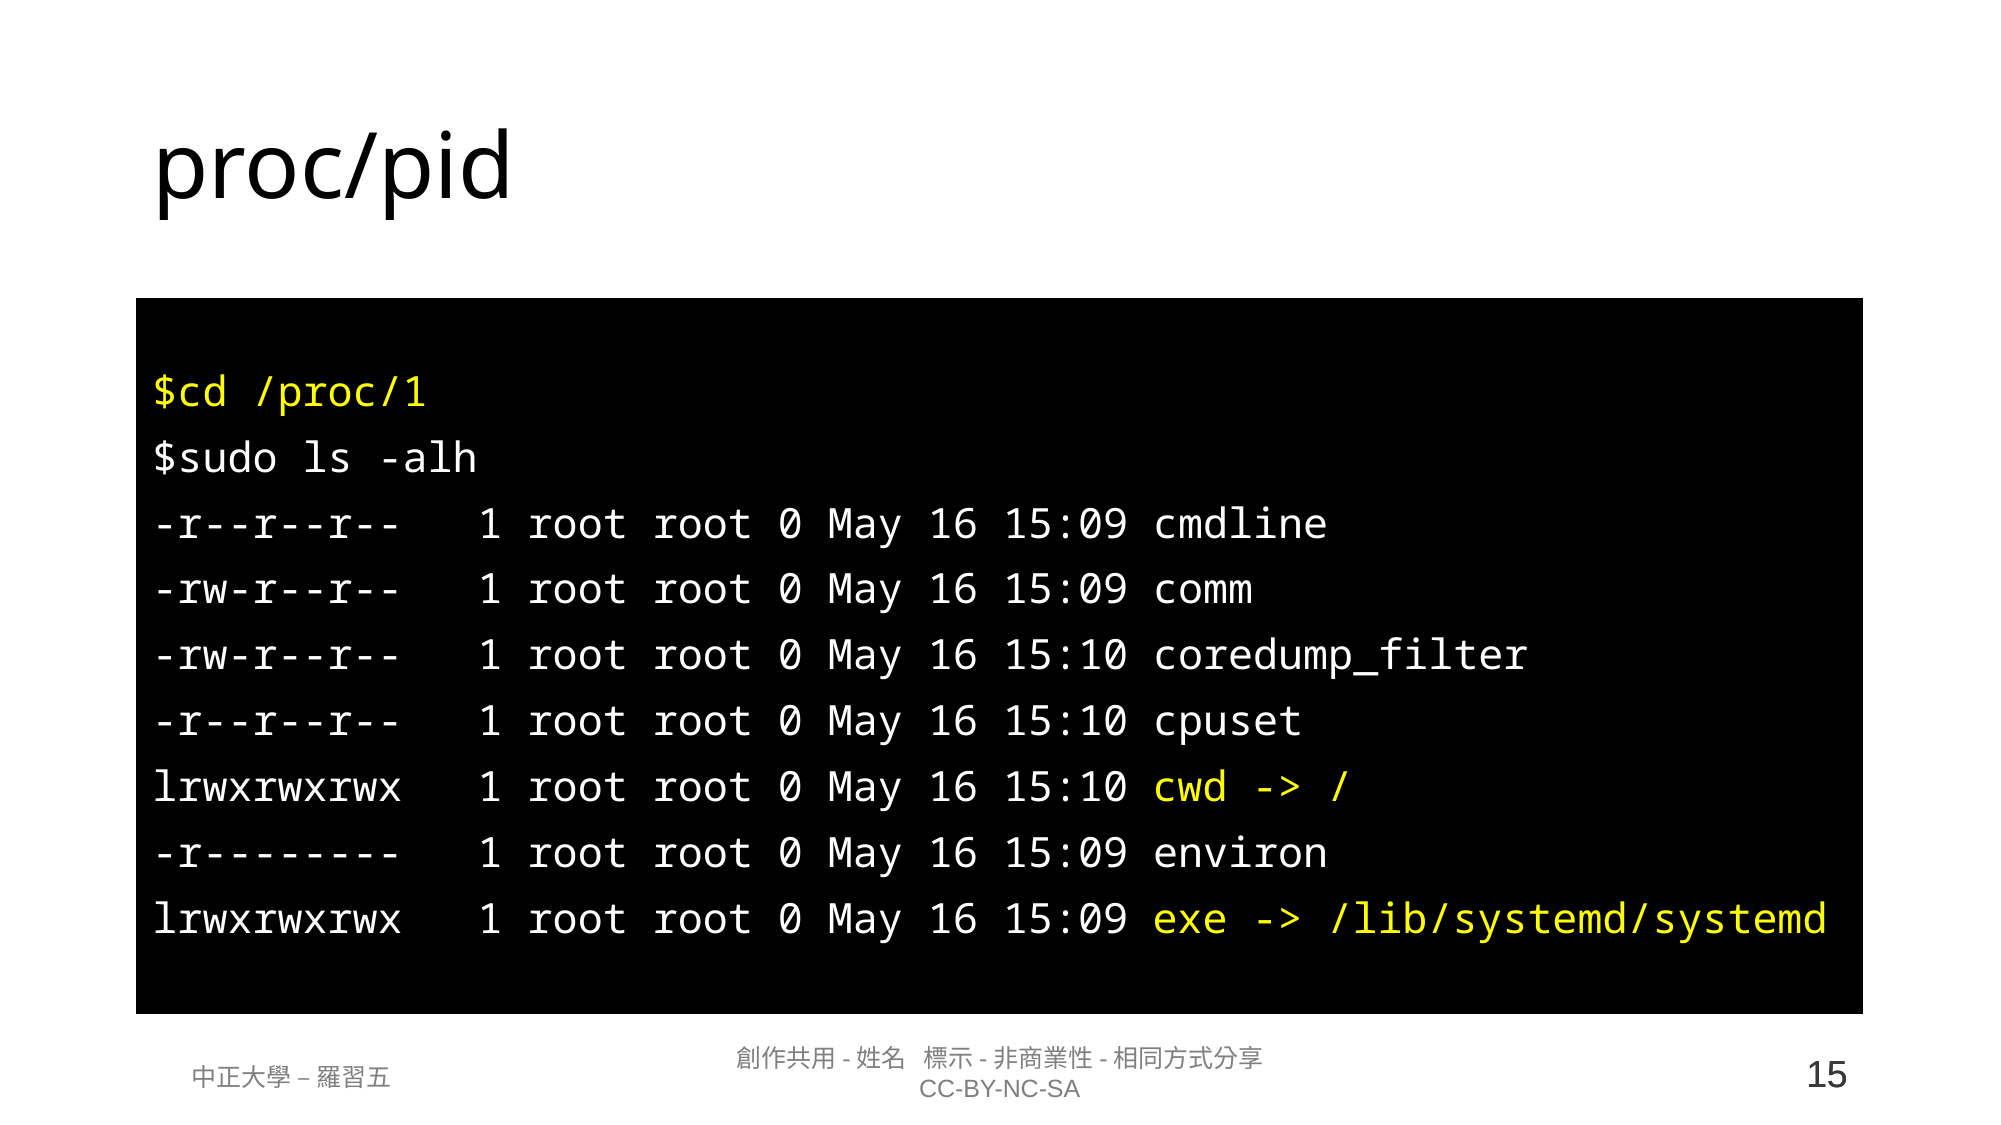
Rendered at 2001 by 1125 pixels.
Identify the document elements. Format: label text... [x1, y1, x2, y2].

title proc/pid [137, 59, 1863, 278]
list $cd /proc/1 $sudo ls -alh -r--r--r-- 1 root root 0 May 16 15:09 cmdline -rw-r--r-- 1 root root 0 May 16 15:09 comm -rw-r--r-- 1 root root 0 May 16 15:10 coredump_filter -r--r--r-- 1 root root 0 May 16 15:10 cpuset lrwxrwxrwx 1 root root 0 May 16 15:10 cwd -> / -r-------- 1 root root 0 May 16 15:09 environ lrwxrwxrwx 1 root root 0 May 16 15:09 exe -> /lib/systemd/systemd [136, 298, 1863, 1014]
